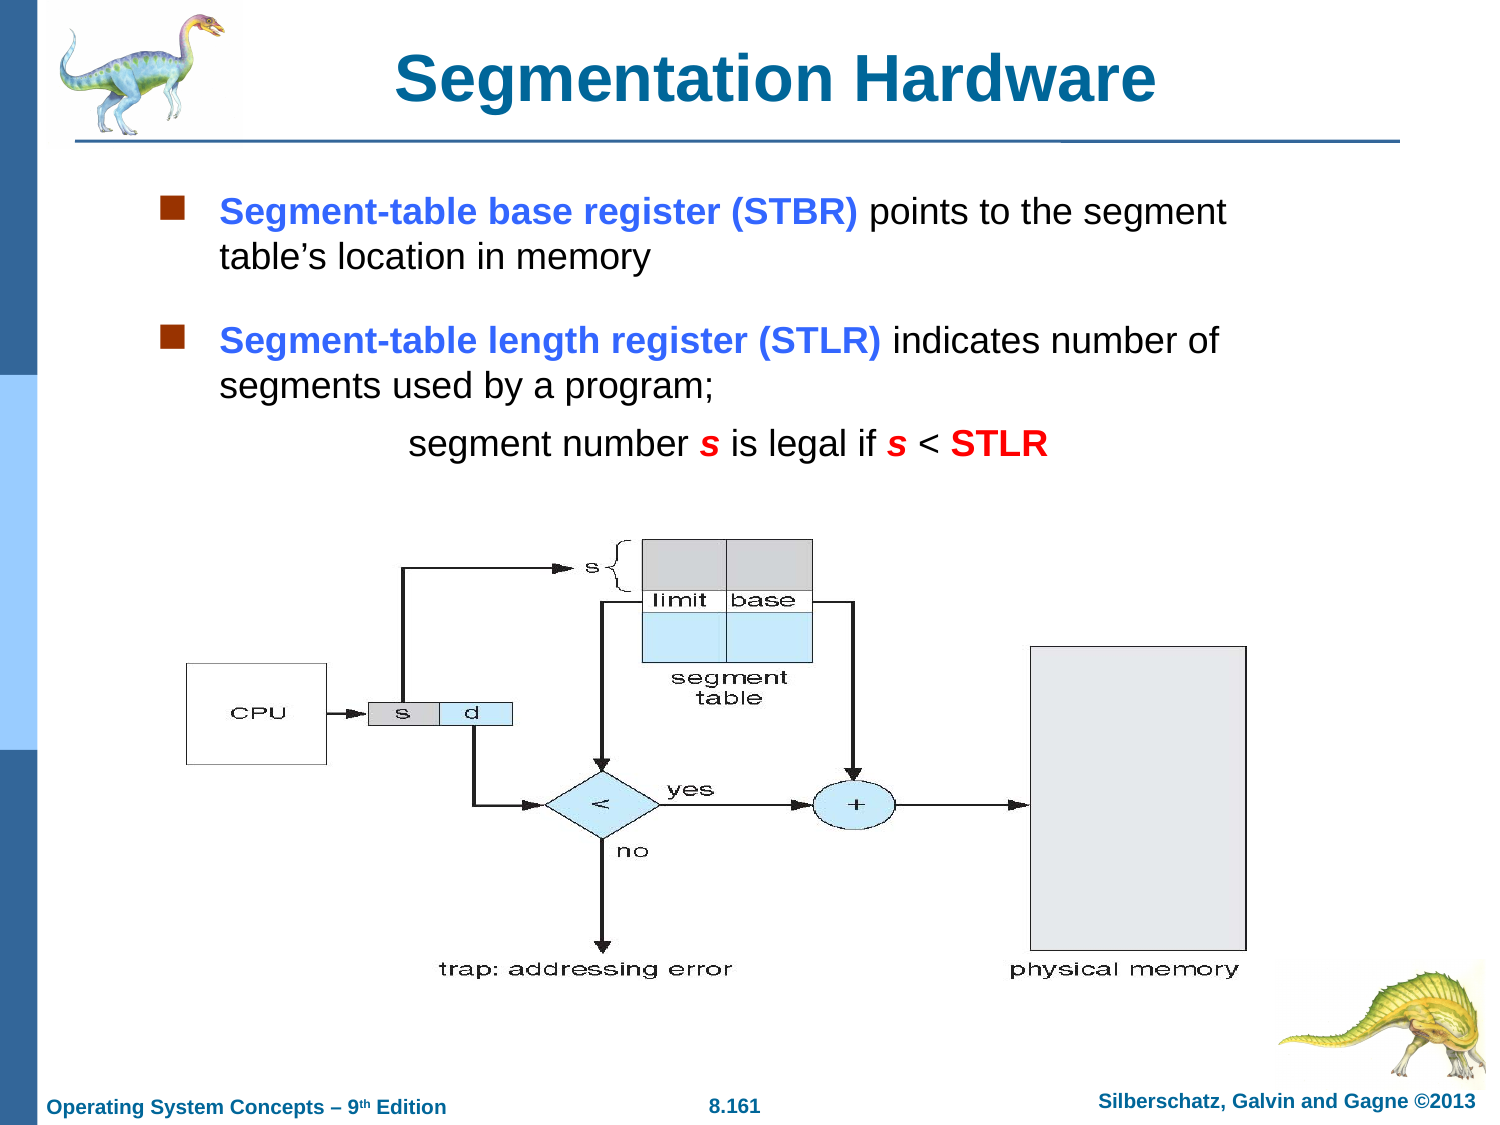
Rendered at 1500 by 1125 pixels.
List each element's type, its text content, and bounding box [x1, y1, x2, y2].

title Segmentation Hardware [127, 27, 1425, 122]
list Segment-table base register (STBR) points to the segment table’s location in memory Segment-table length register (STLR) indicates number of segments used by a program; segment number s is legal if s < STLR [148, 179, 1337, 1009]
picture [1275, 959, 1486, 1090]
picture [186, 538, 1248, 981]
picture [46, 0, 243, 149]
